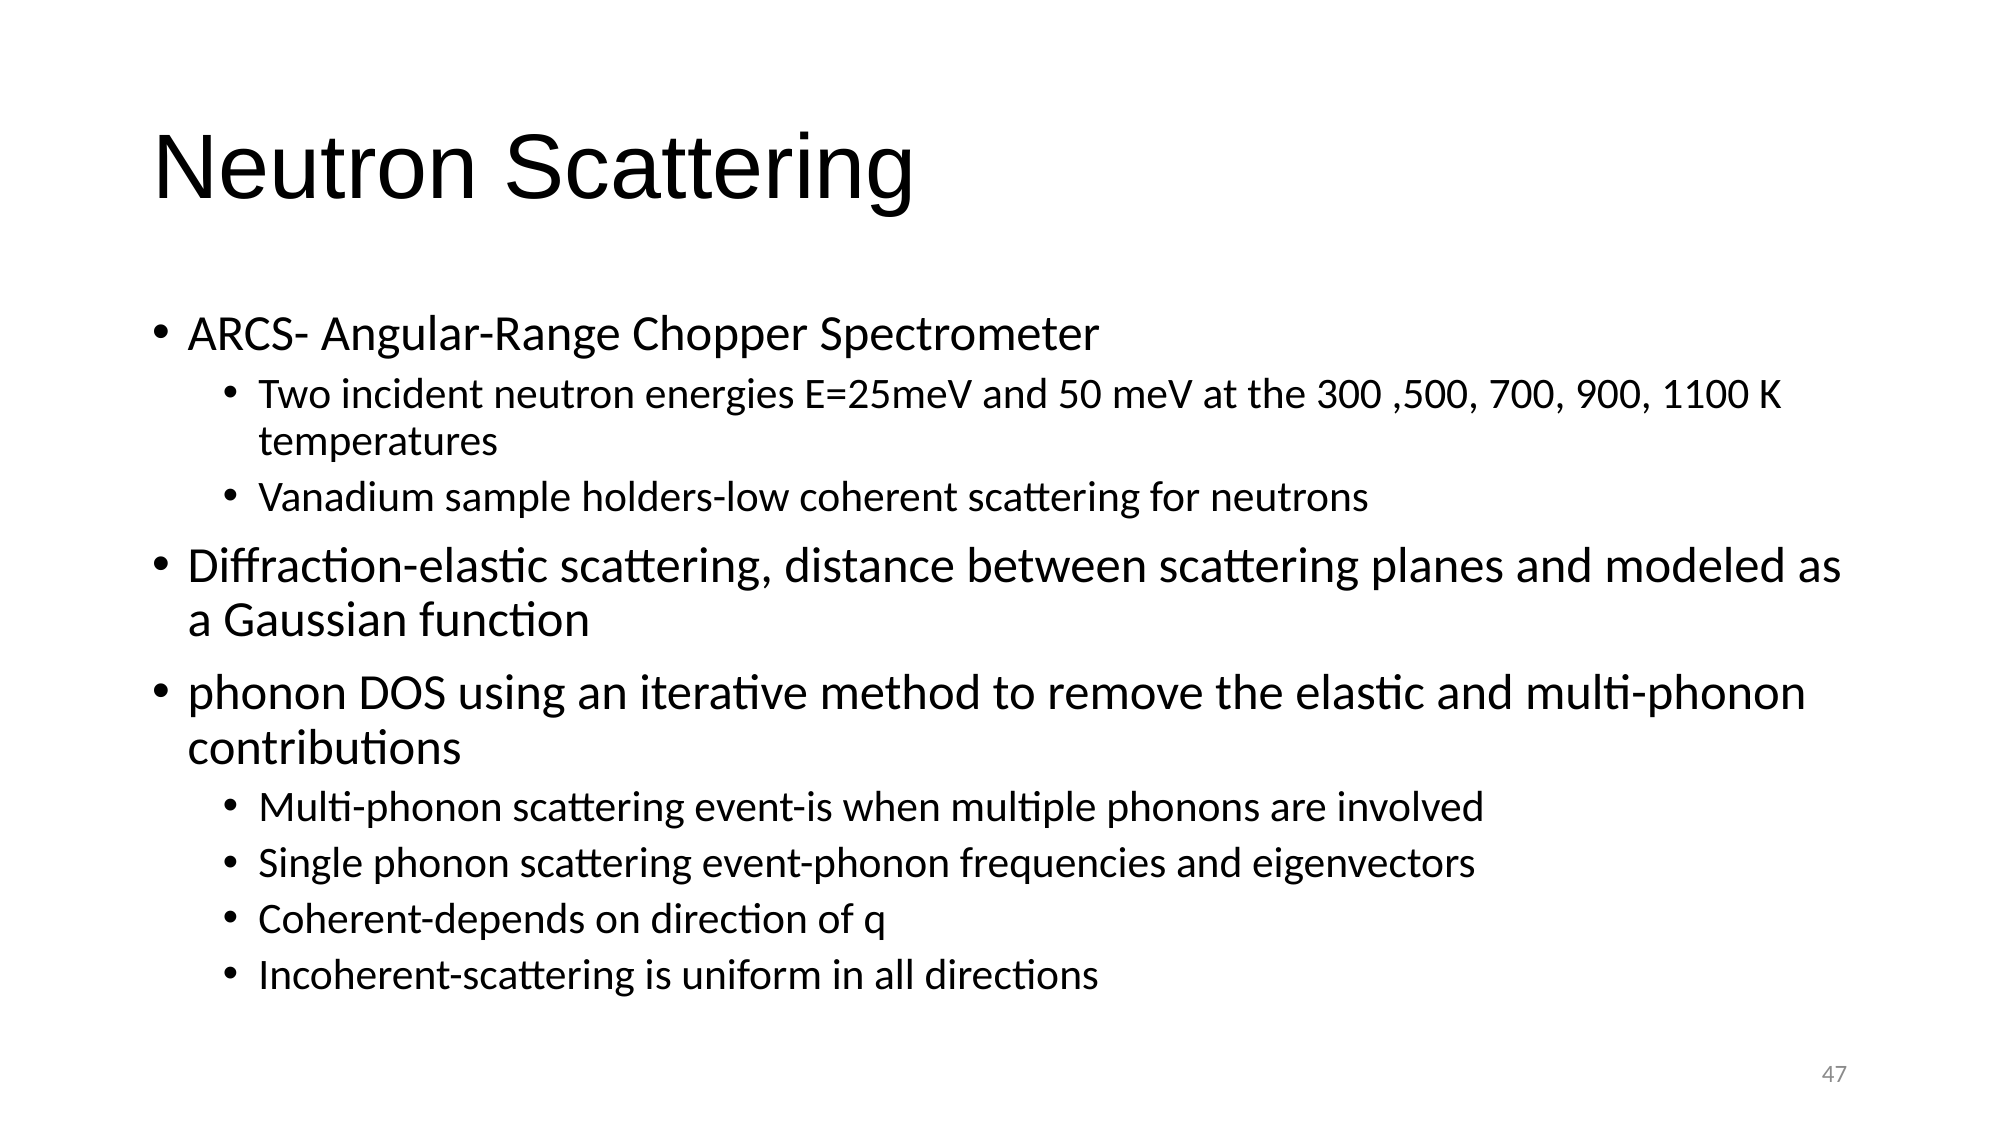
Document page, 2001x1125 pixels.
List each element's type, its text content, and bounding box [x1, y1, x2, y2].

title Neutron Scattering [137, 59, 1863, 278]
list ARCS- Angular-Range Chopper Spectrometer Two incident neutron energies E=25meV and 50 meV at the 300 ,500, 700, 900, 1100 K temperatures Vanadium sample holders-low coherent scattering for neutrons Diffraction-elastic scattering, distance between scattering planes and modeled as a Gaussian function phonon DOS using an iterative method to remove the elastic and multi-phonon contributions Multi-phonon scattering event-is when multiple phonons are involved Single phonon scattering event-phonon frequencies and eigenvectors Coherent-depends on direction of q Incoherent-scattering is uniform in all directions [137, 299, 1863, 1014]
slide_number 47 [1412, 1042, 1863, 1103]
